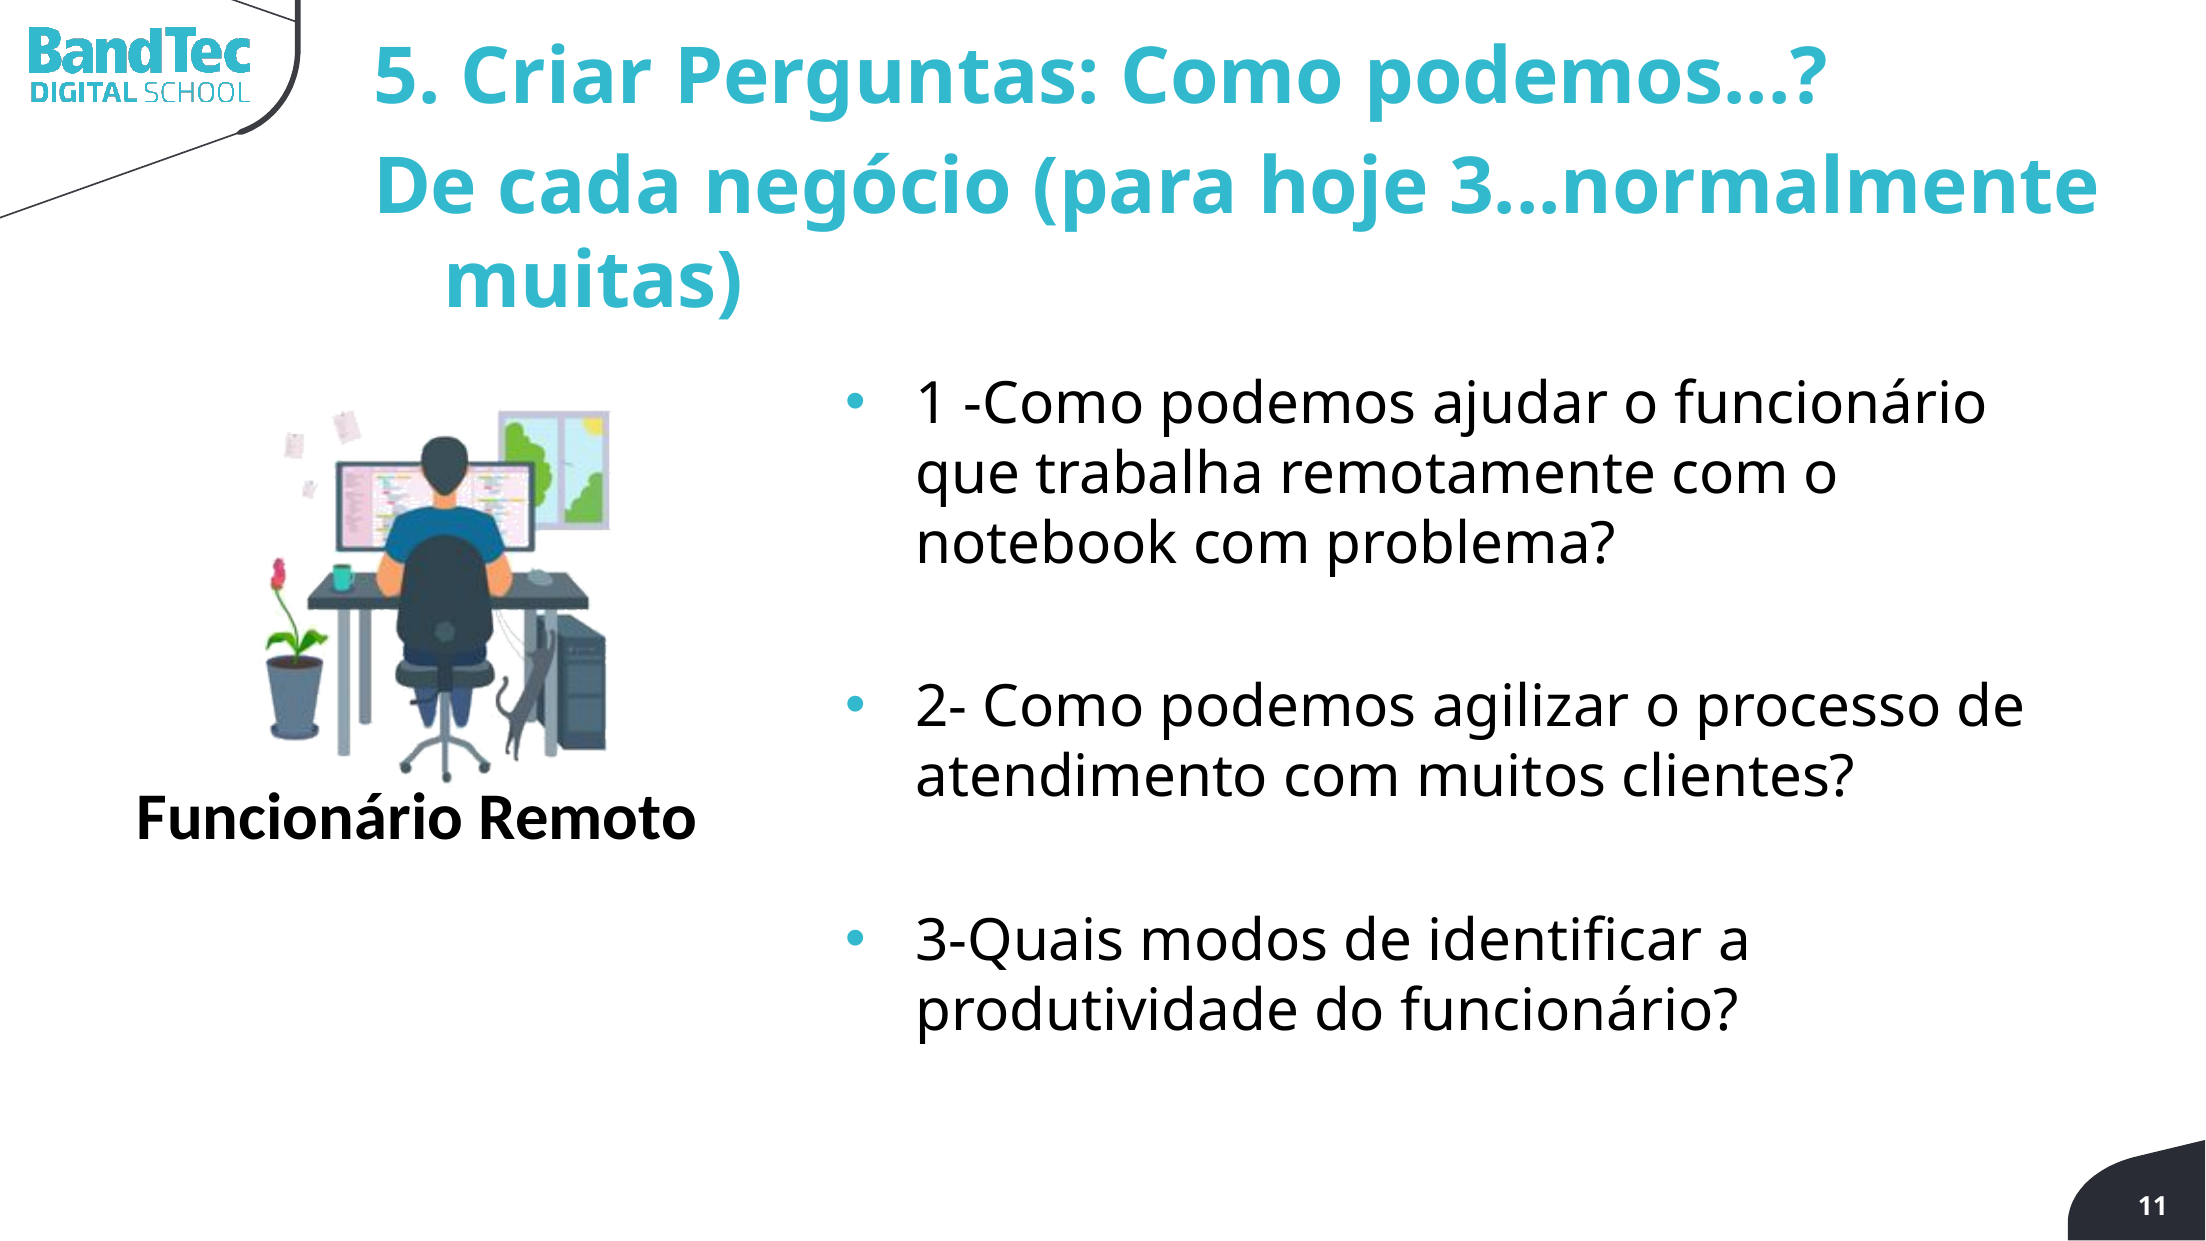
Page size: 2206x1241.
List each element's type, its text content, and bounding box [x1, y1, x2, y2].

list 1 -Como podemos ajudar o funcionário que trabalha remotamente com o notebook com problema? 2- Como podemos agilizar o processo de atendimento com muitos clientes? 3-Quais modos de identificar a produtividade do funcionário? [830, 357, 2120, 1033]
text_box Funcionário Remoto [121, 765, 713, 861]
list 5. Criar Perguntas: Como podemos...? De cada negócio (para hoje 3...normalmente muitas) [358, 17, 2171, 144]
picture [29, 27, 250, 110]
slide_number 11 [2067, 1186, 2172, 1223]
picture [210, 355, 666, 811]
